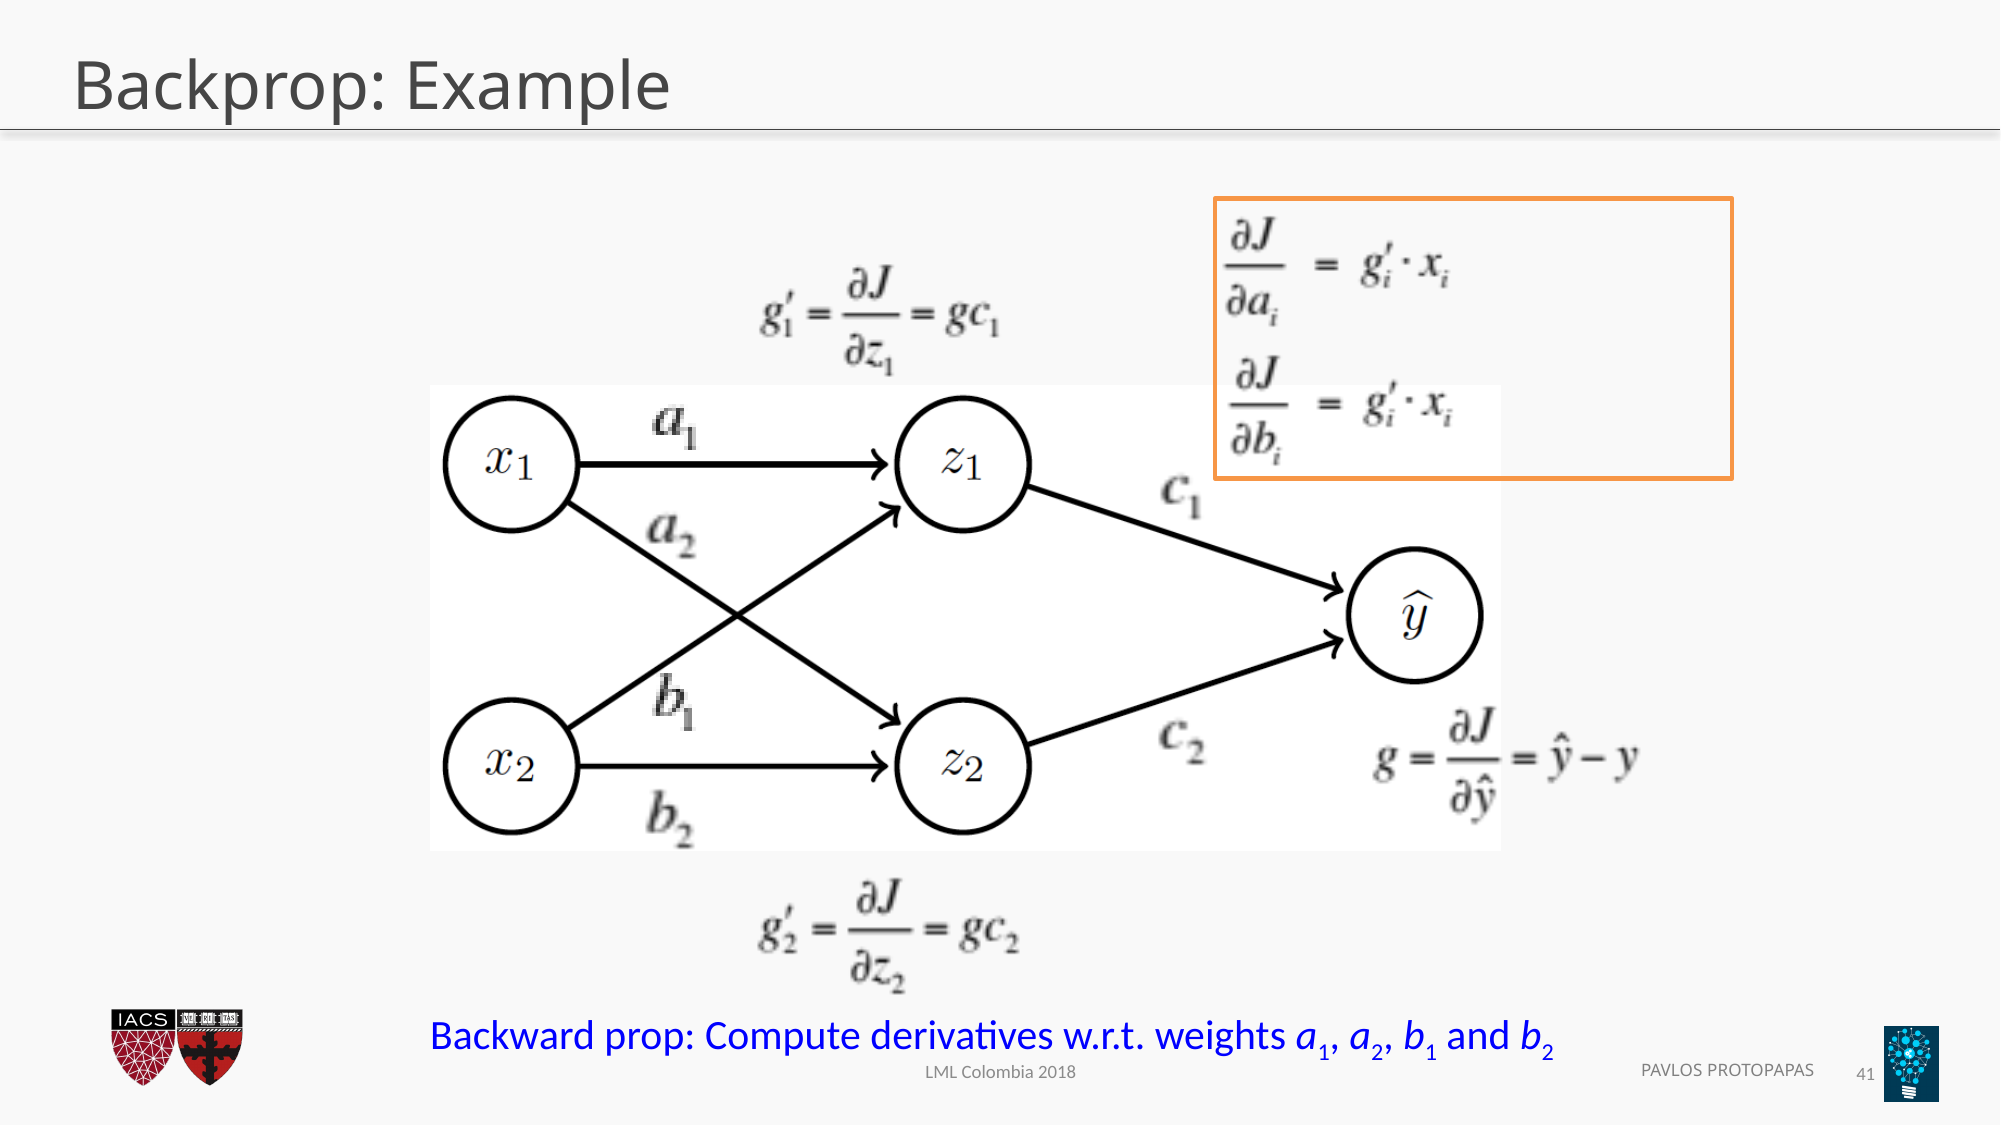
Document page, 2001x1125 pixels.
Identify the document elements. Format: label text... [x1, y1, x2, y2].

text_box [1152, 696, 1213, 770]
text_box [1368, 691, 1647, 829]
title Backprop: Example [57, 35, 1943, 162]
picture [429, 385, 1501, 851]
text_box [1218, 202, 1452, 331]
picture [109, 1009, 243, 1086]
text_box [640, 490, 705, 565]
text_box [1223, 341, 1457, 470]
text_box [644, 381, 701, 455]
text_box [755, 251, 1003, 381]
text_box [644, 662, 700, 736]
picture [1903, 1086, 1915, 1098]
text_box Backward prop: Compute derivatives w.r.t. weights a1, a2, b1 and b2 [401, 1000, 1583, 1073]
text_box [1155, 451, 1206, 525]
text_box [1213, 196, 1734, 481]
picture [1905, 1049, 1913, 1058]
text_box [752, 863, 1026, 998]
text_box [639, 779, 700, 854]
